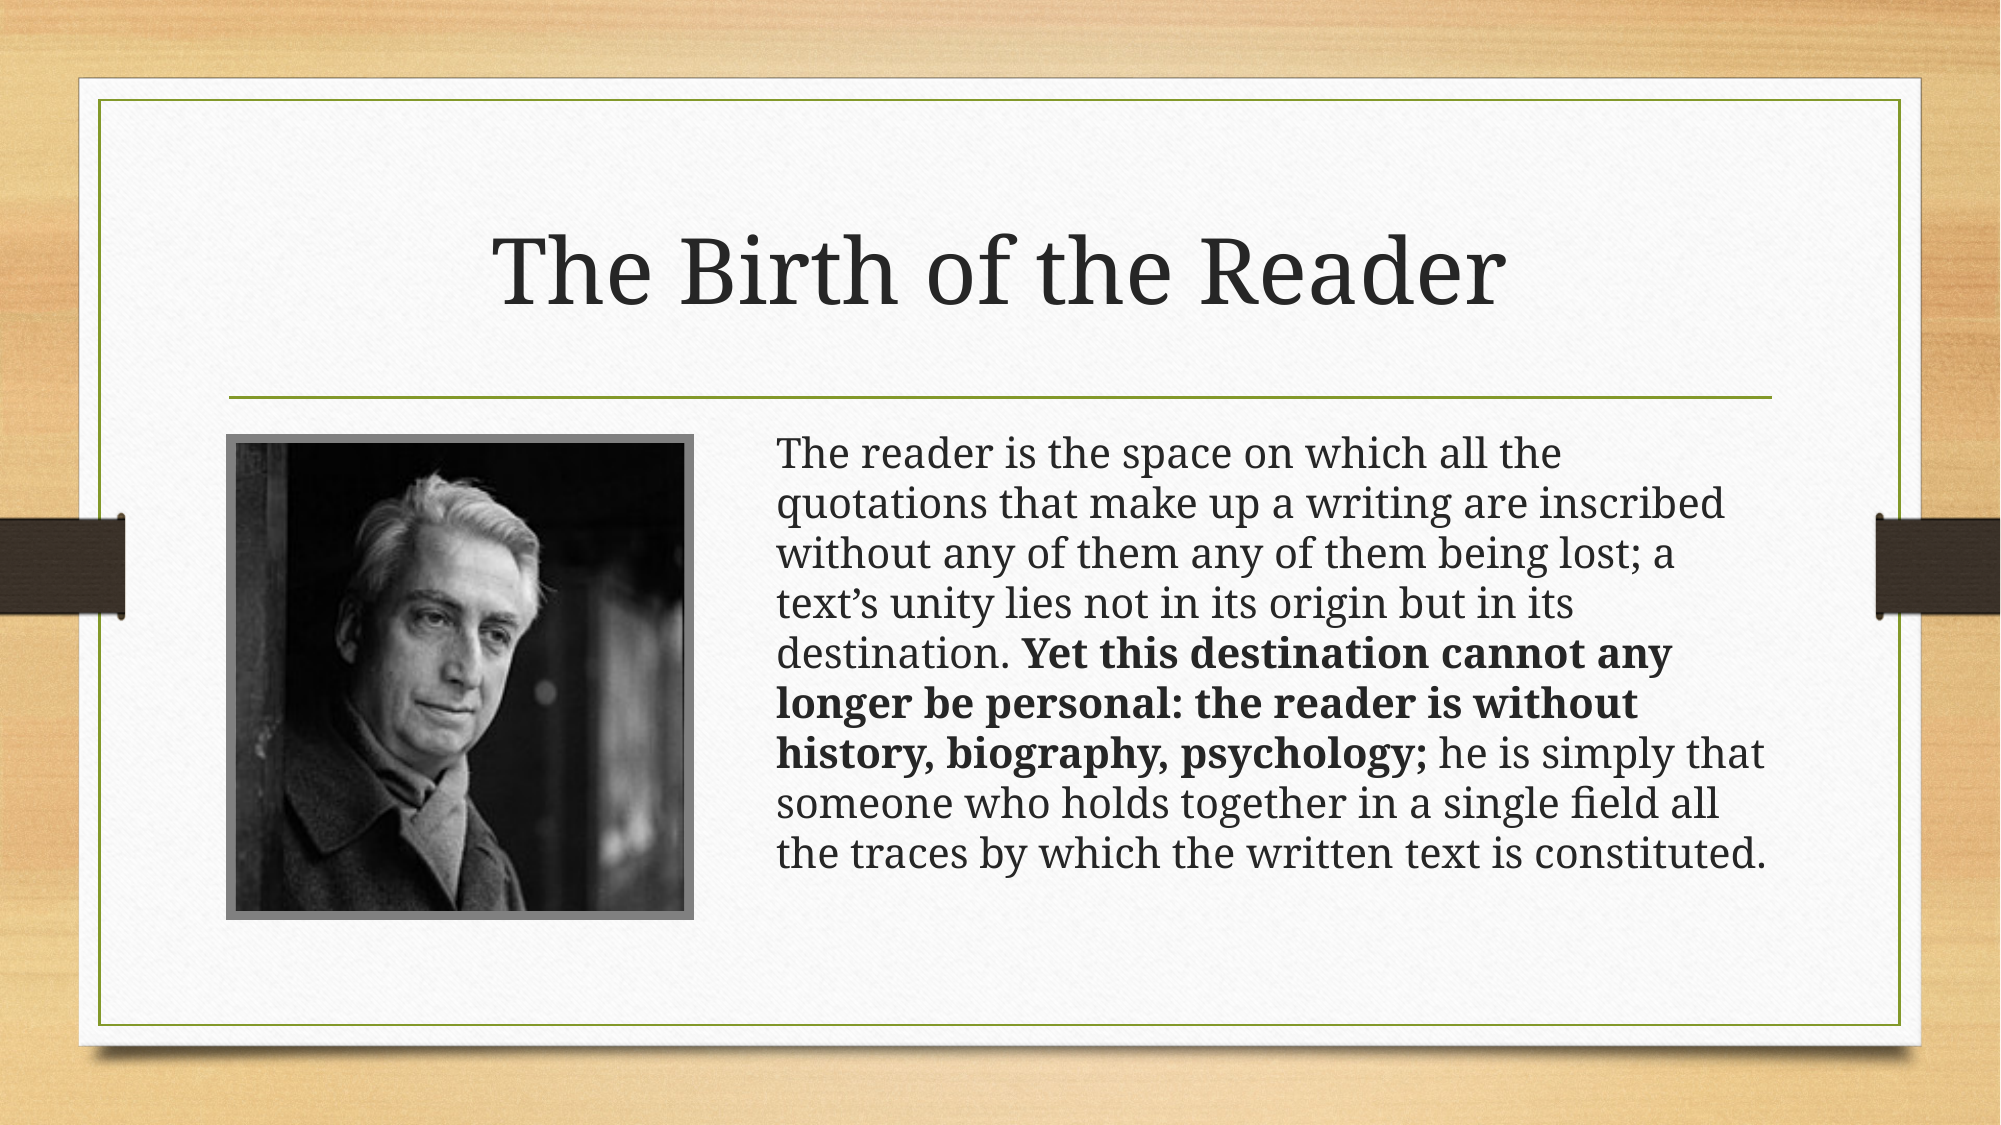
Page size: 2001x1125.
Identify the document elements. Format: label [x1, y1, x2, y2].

text_box [0, 0, 2000, 1125]
list [234, 442, 685, 912]
